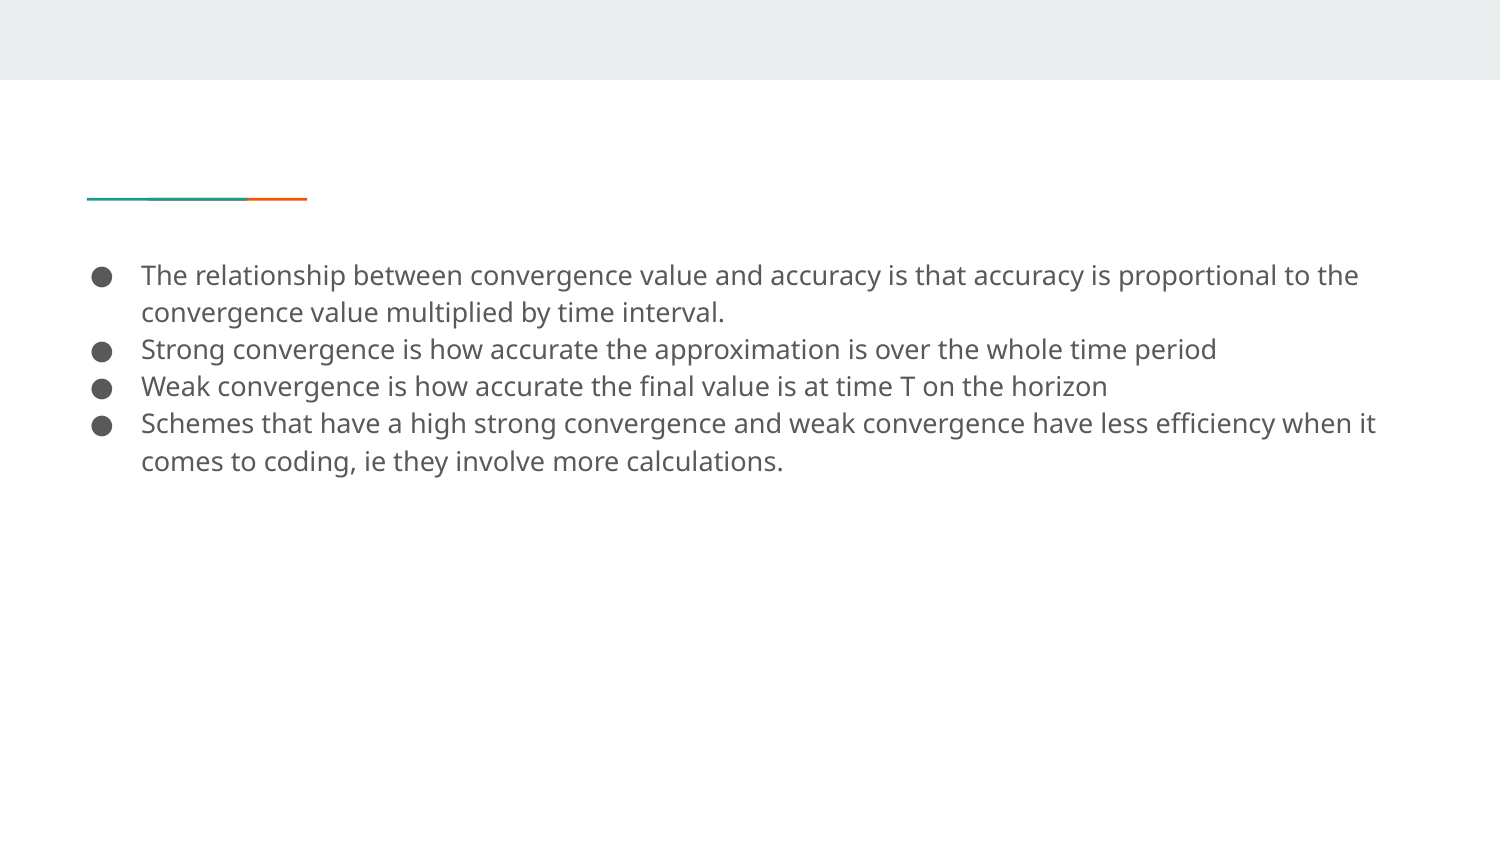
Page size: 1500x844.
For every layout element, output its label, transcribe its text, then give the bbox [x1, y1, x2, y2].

list The relationship between convergence value and accuracy is that accuracy is proportional to the convergence value multiplied by time interval. Strong convergence is how accurate the approximation is over the whole time period Weak convergence is how accurate the final value is at time T on the horizon Schemes that have a high strong convergence and weak convergence have less efficiency when it comes to coding, ie they involve more calculations. [51, 238, 1449, 606]
